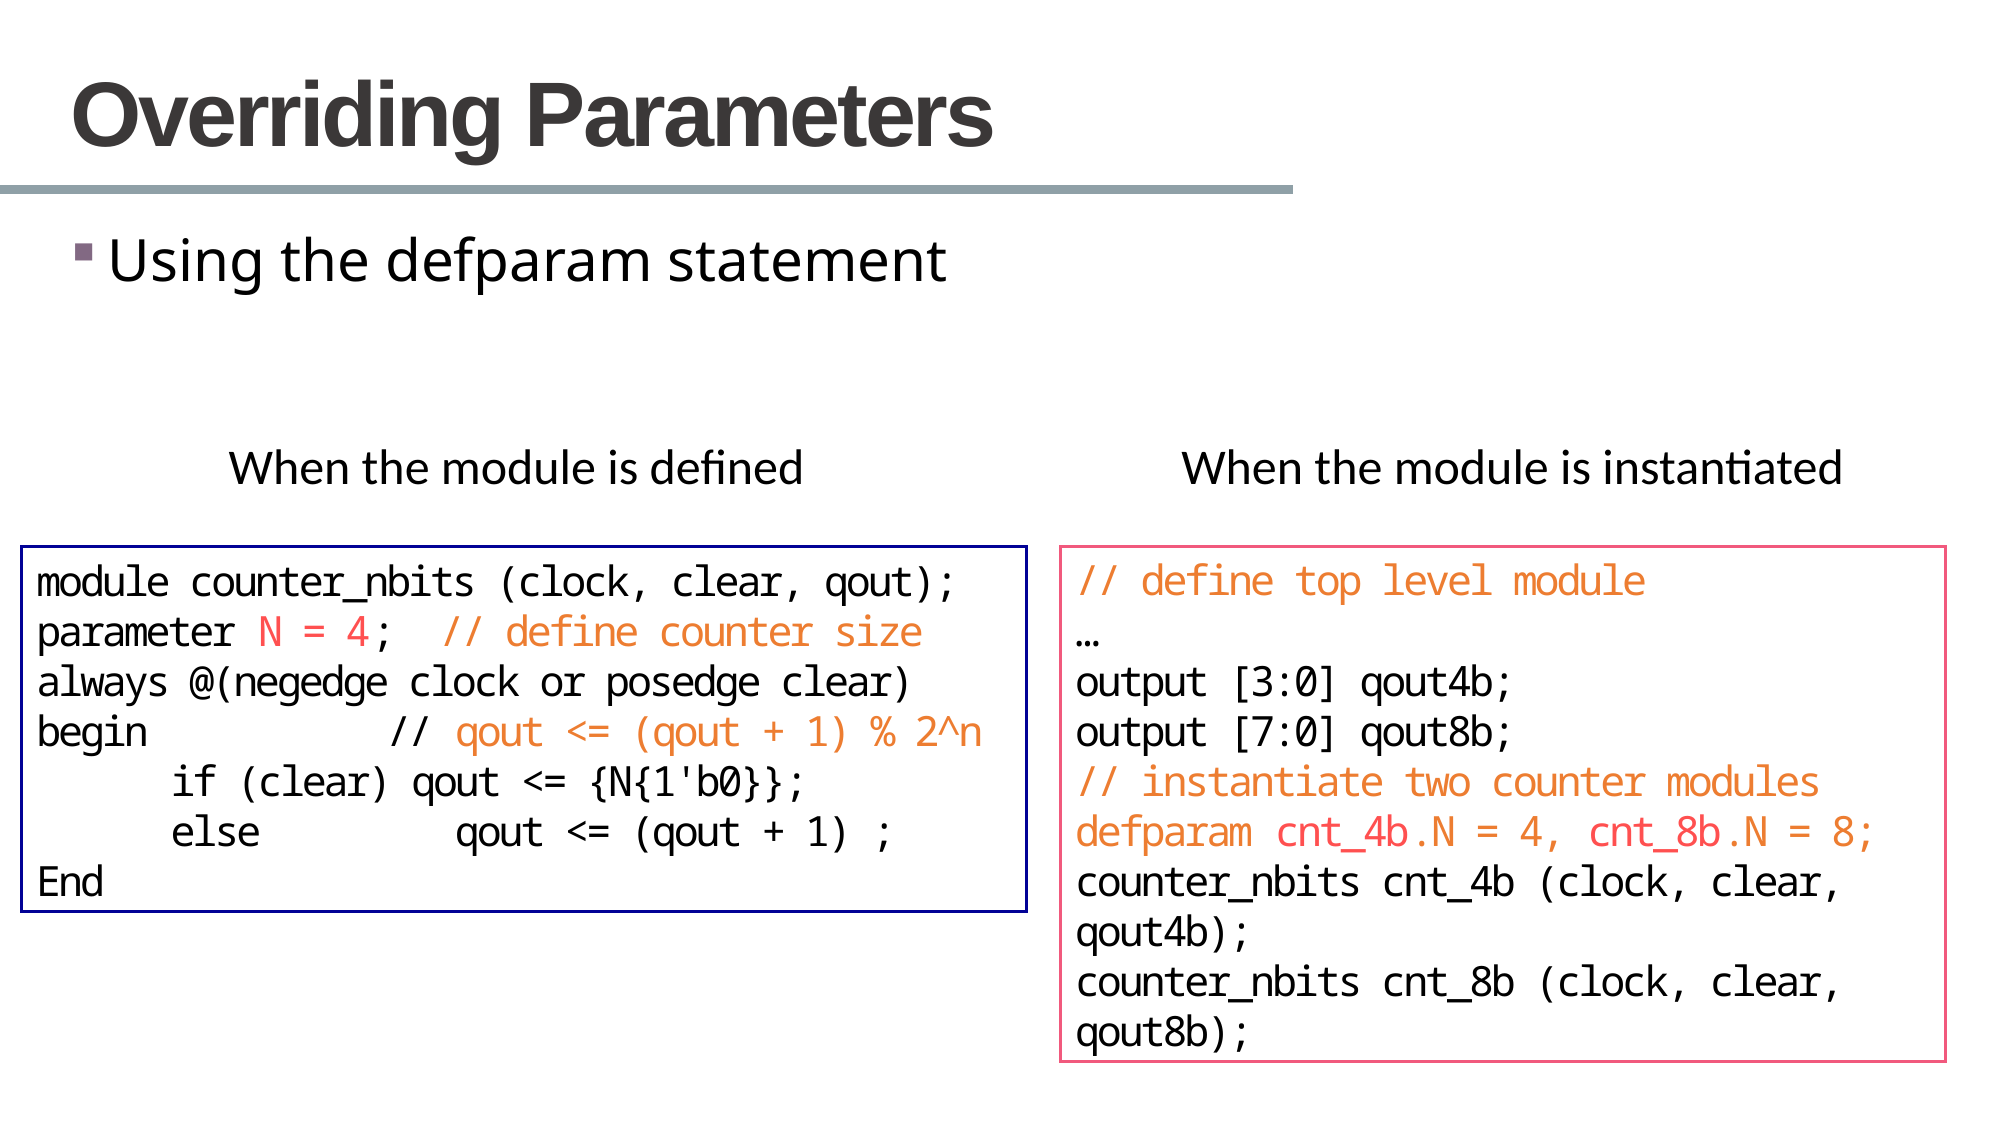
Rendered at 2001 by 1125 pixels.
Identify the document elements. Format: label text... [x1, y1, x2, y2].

title Overriding Parameters [55, 53, 1271, 180]
text_box // define top level module … output [3:0] qout4b; output [7:0] qout8b; // instantiate two counter modules defparam cnt_4b.N = 4, cnt_8b.N = 8; counter_nbits cnt_4b (clock, clear, qout4b); counter_nbits cnt_8b (clock, clear, qout8b); [1060, 546, 1946, 1062]
list Using the defparam statement [55, 223, 1863, 976]
text_box When the module is defined [213, 426, 820, 502]
text_box module counter_nbits (clock, clear, qout); parameter N = 4; // define counter size always @(negedge clock or posedge clear) begin // qout <= (qout + 1) % 2^n if (clear) qout <= {N{1'b0}}; else qout <= (qout + 1) ; End [21, 546, 55, 912]
text_box When the module is instantiated [1166, 426, 1860, 502]
